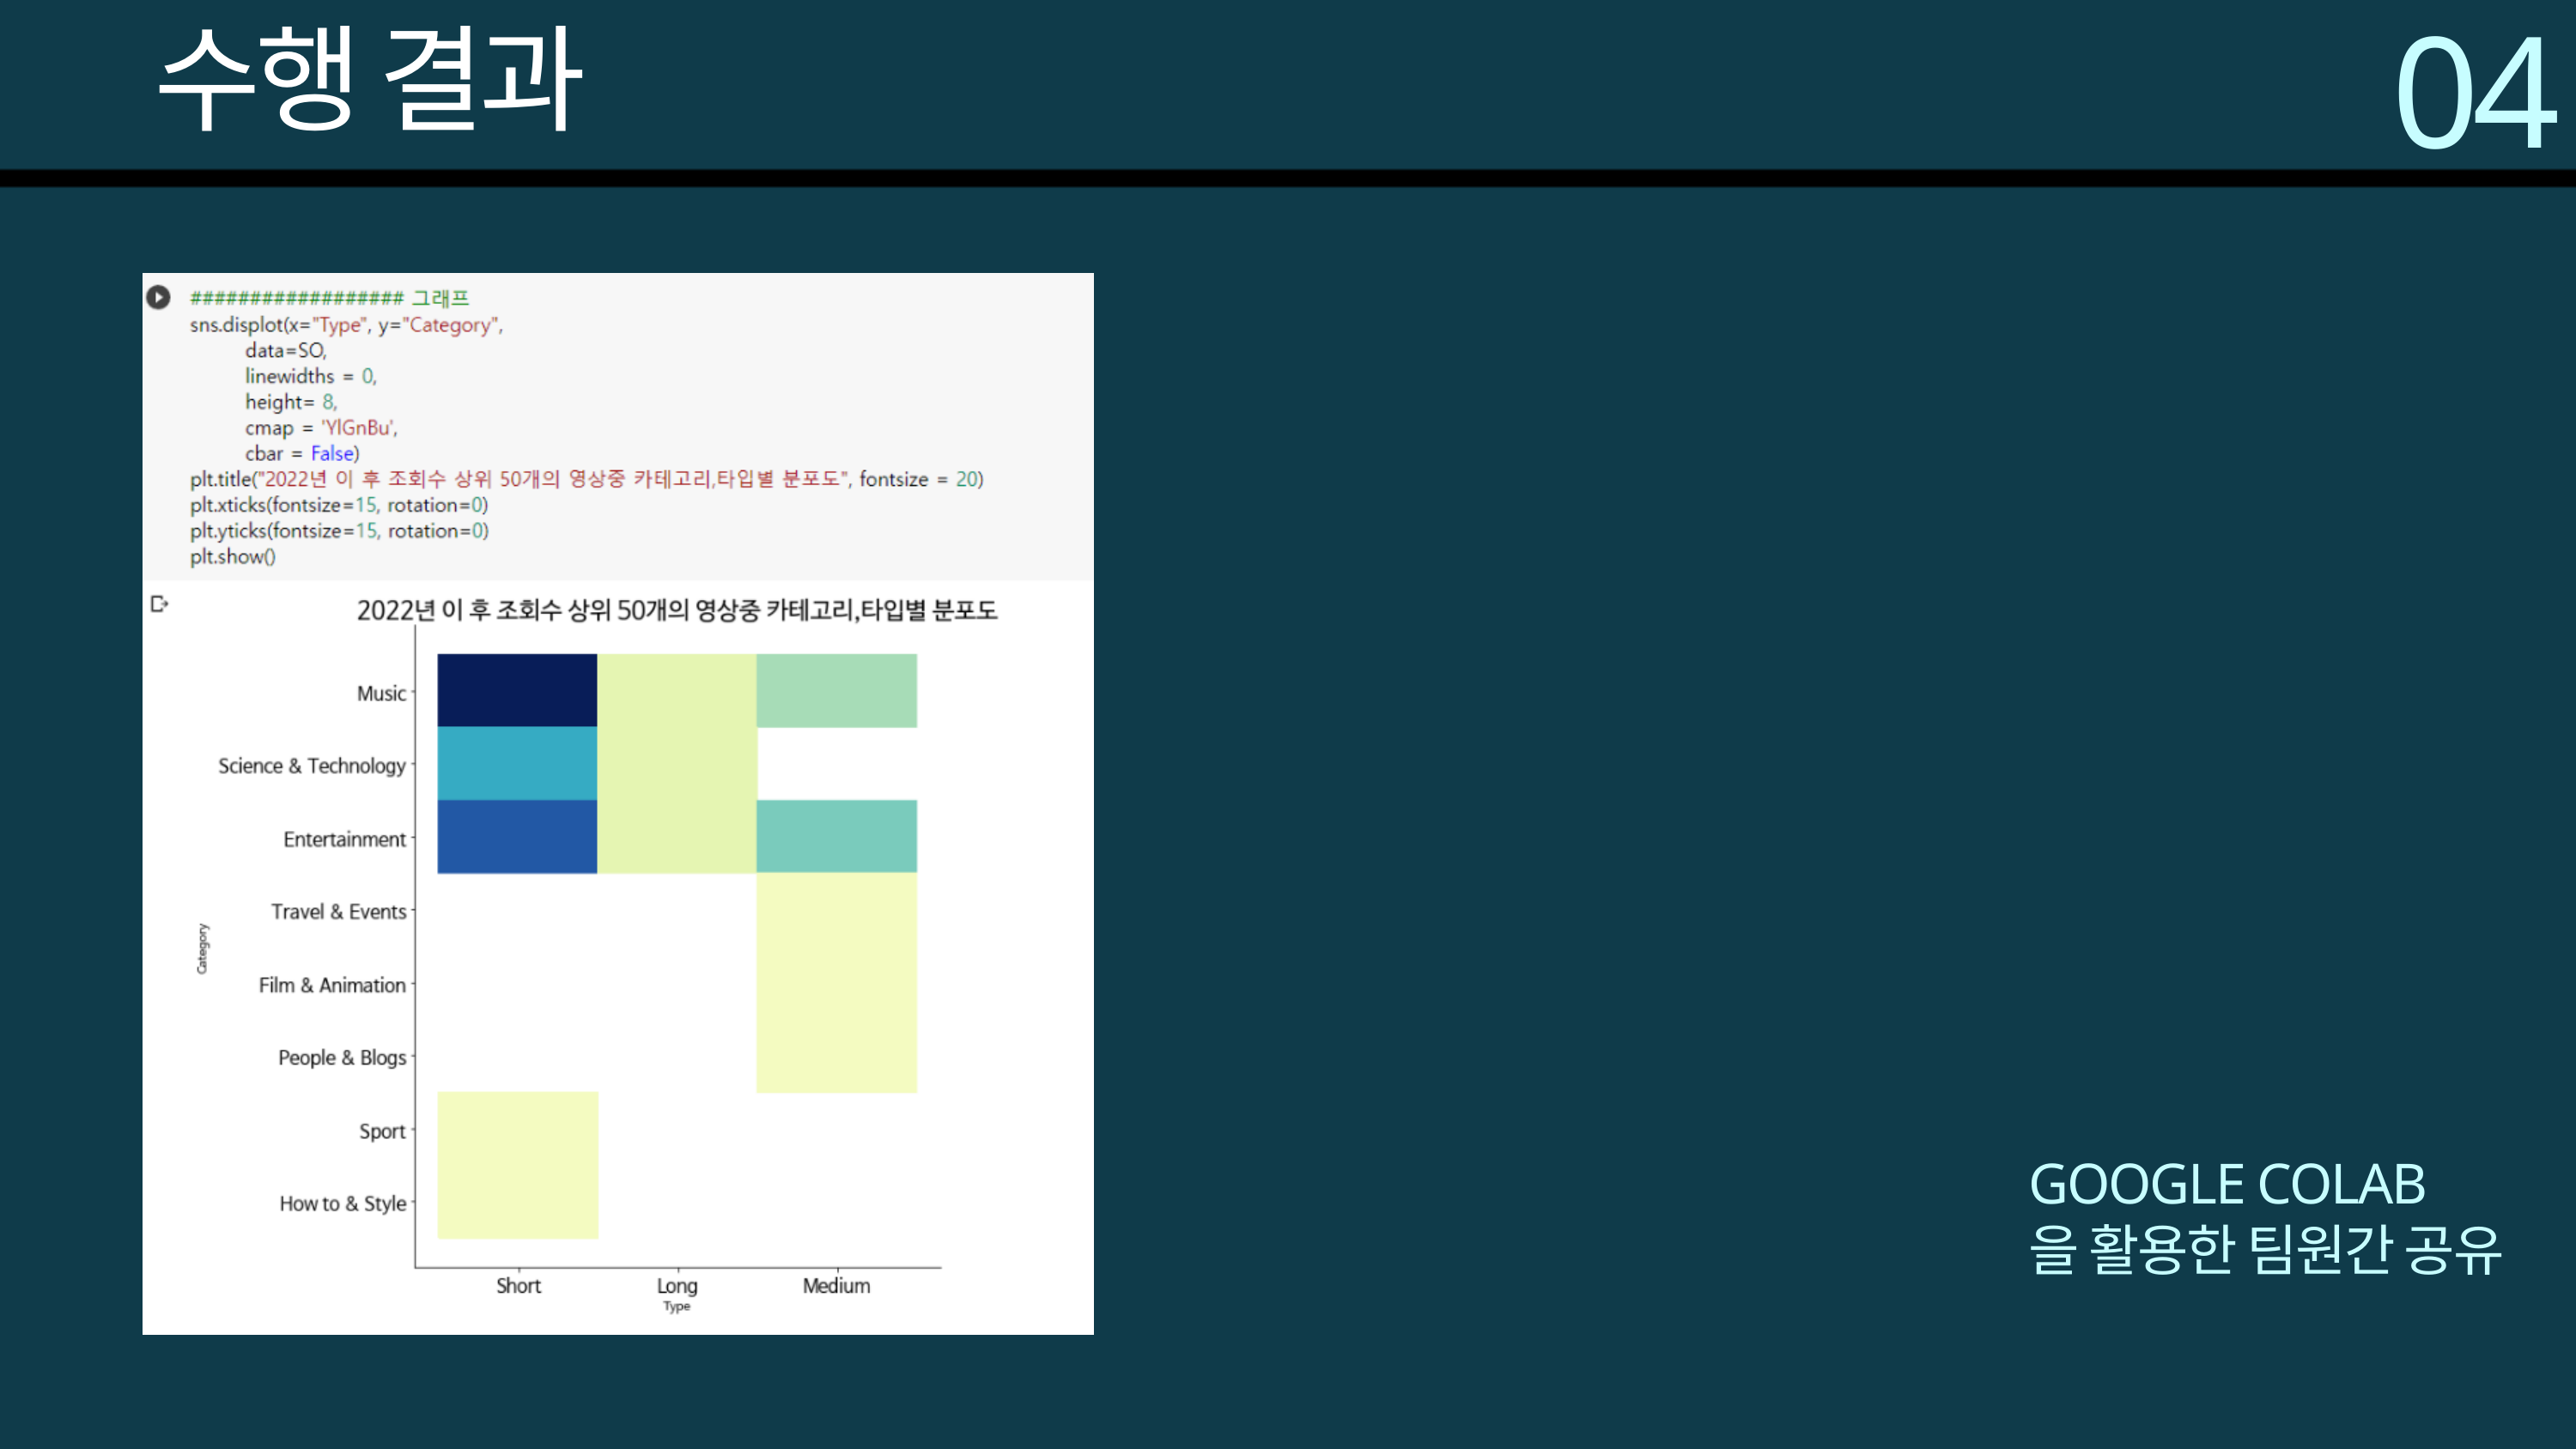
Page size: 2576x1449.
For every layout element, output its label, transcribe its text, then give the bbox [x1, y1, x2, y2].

text_box 04 [2379, 0, 2576, 142]
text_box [0, 142, 2576, 214]
text_box GOOGLE COLAB 을 활용한 팀원간 공유 [2015, 1142, 2576, 1288]
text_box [143, 273, 1094, 1335]
text_box 수행 결과 [141, 0, 1386, 142]
